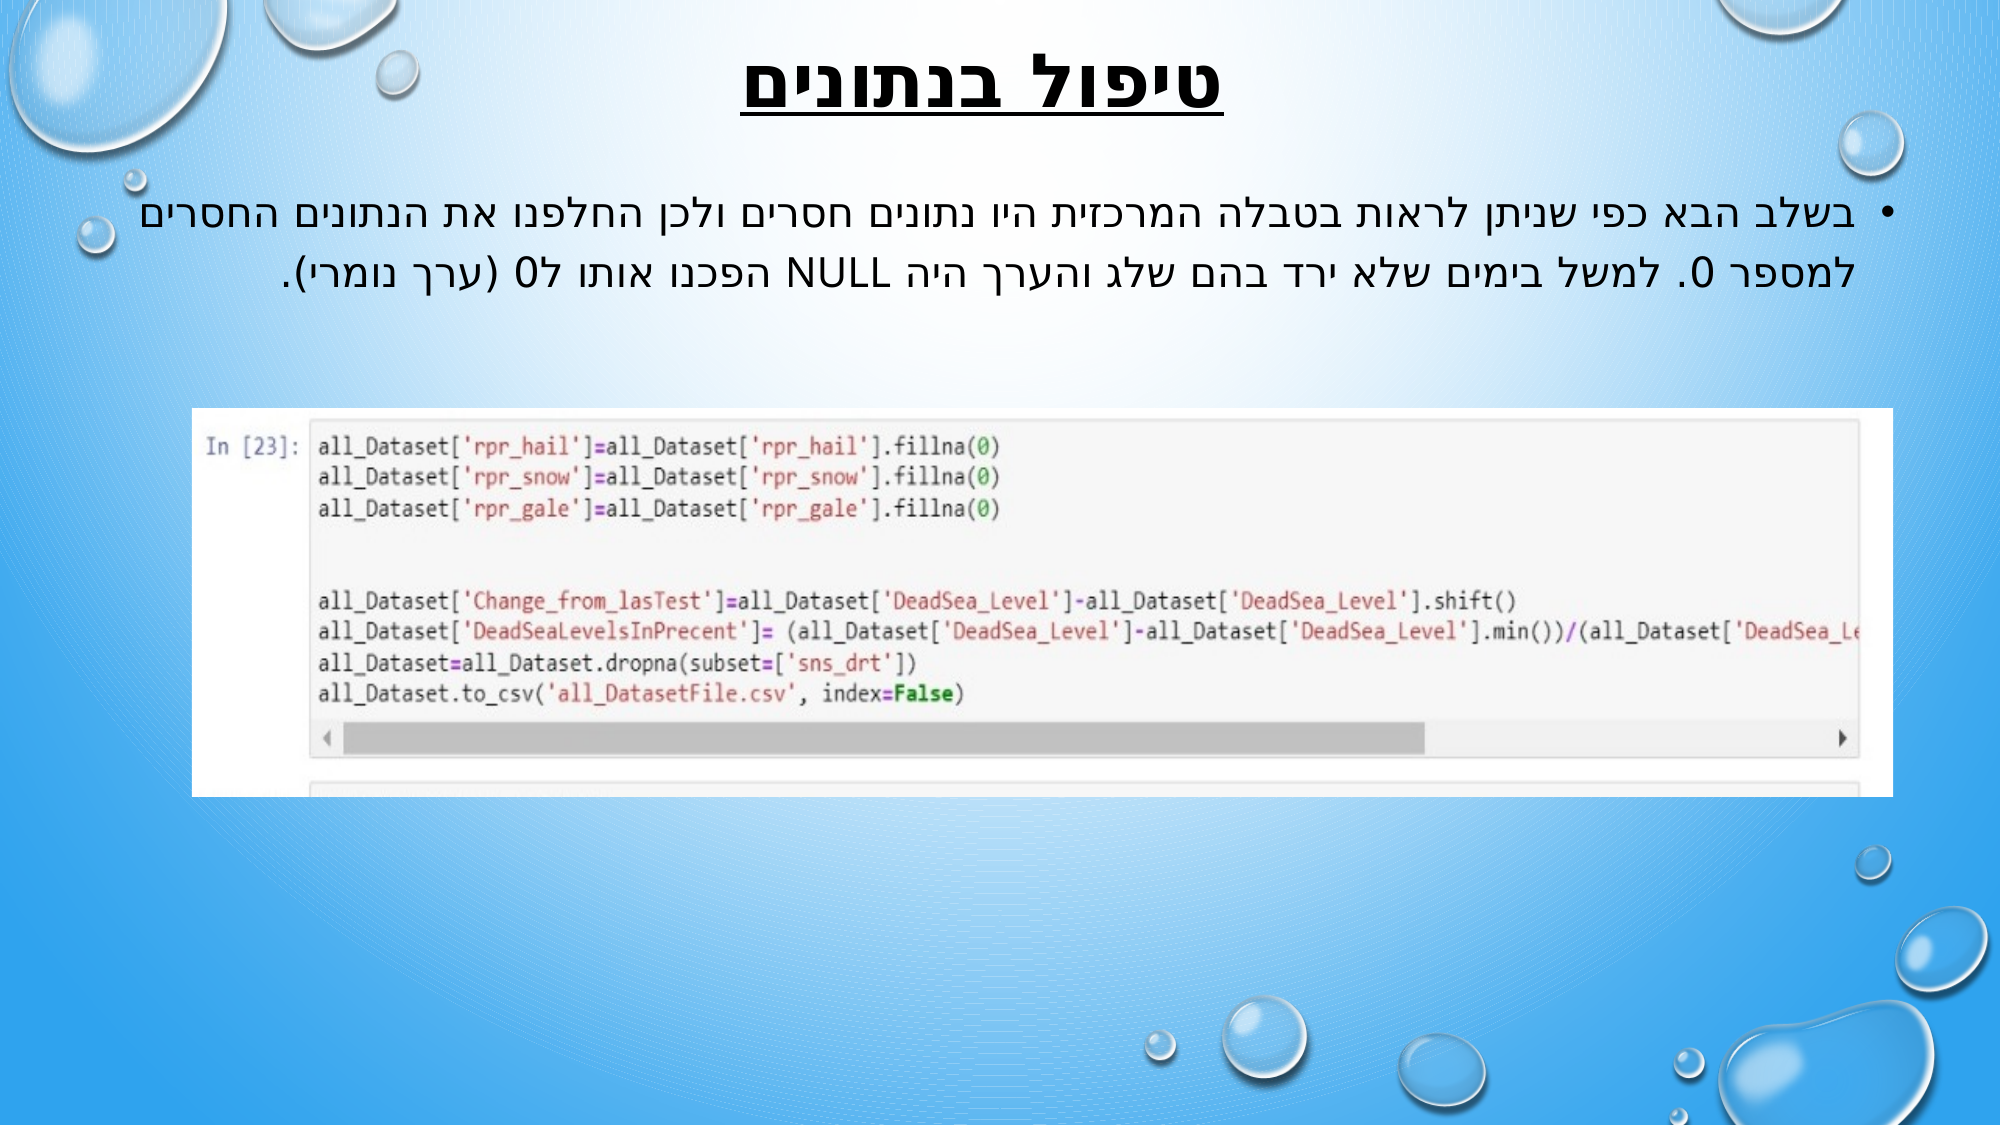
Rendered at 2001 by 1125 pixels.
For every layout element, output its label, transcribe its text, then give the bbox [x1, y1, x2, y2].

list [191, 407, 1894, 797]
title טיפול בנתונים [131, 34, 1833, 132]
picture [0, 0, 2000, 1125]
text_box בשלב הבא כפי שניתן לראות בטבלה המרכזית היו נתונים חסרים ולכן החלפנו את הנתונים החסרים למספר 0. למשל בימים שלא ירד בהם שלג והערך היה null הפכנו אותו ל0 (ערך נומרי). [89, 168, 1910, 440]
